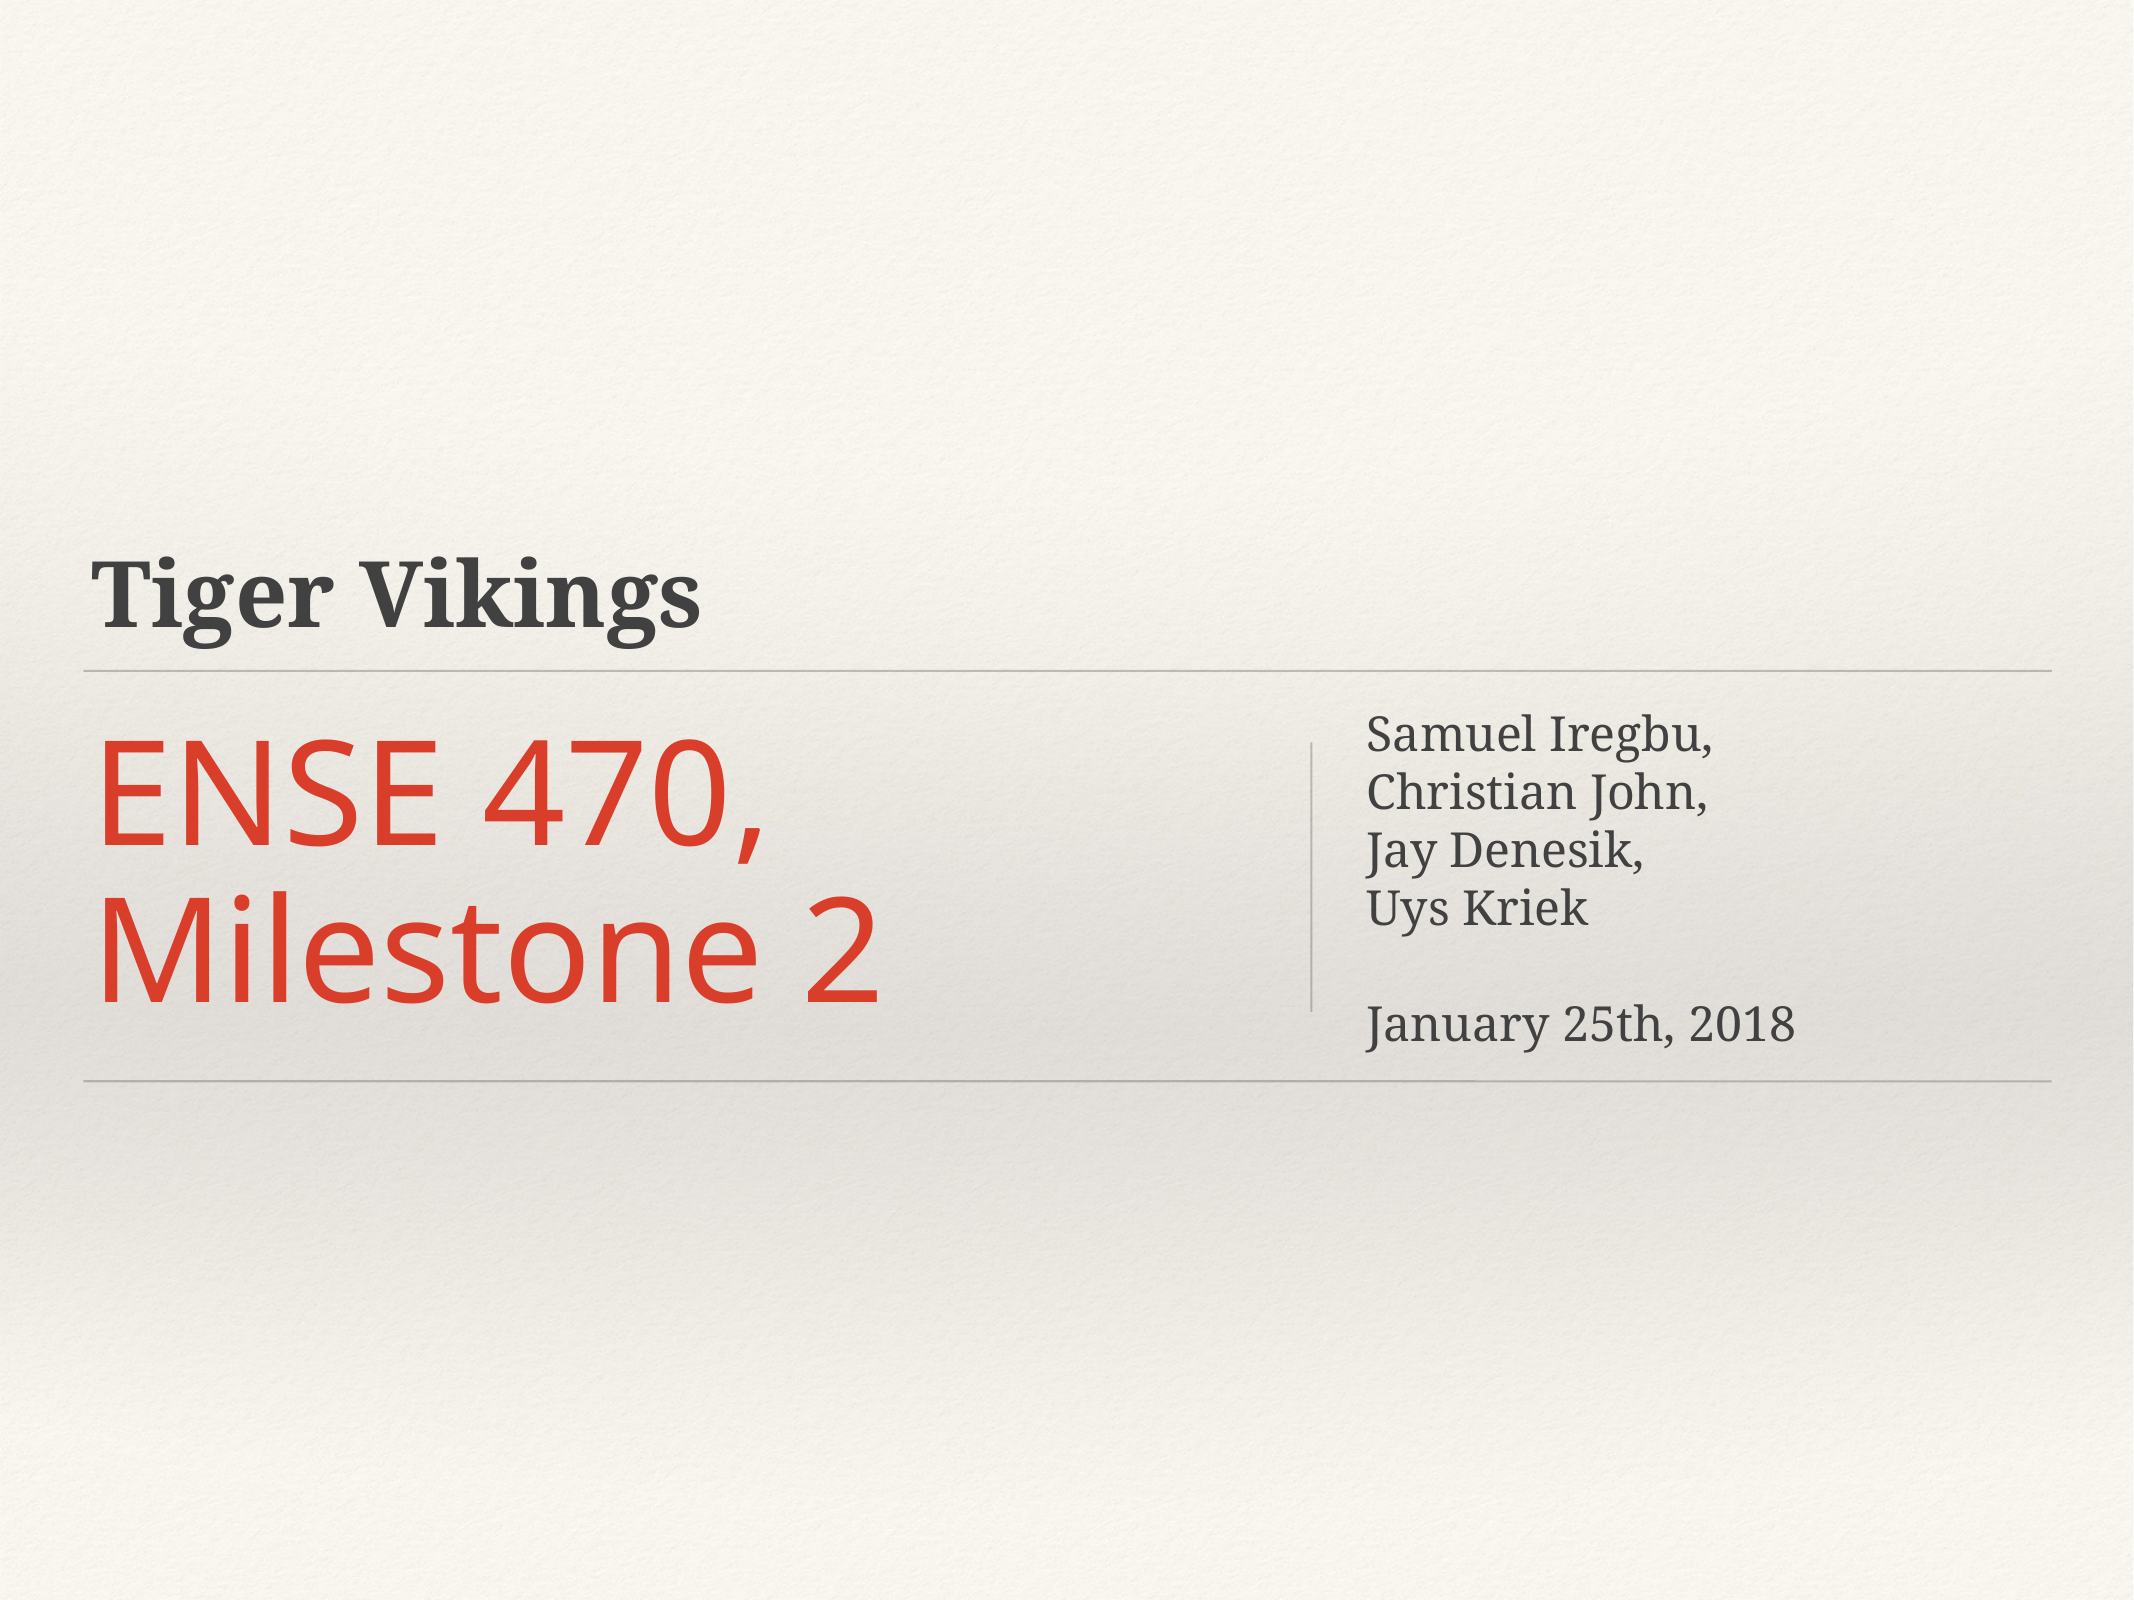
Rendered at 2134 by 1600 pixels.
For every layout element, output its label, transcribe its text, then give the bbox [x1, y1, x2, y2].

title ENSE 470, Milestone 2 [82, 678, 1266, 1076]
list Tiger Vikings [82, 521, 1266, 660]
subtitle Samuel Iregbu, Christian John, Jay Denesik, Uys Kriek January 25th, 2018 [1357, 678, 2055, 1076]
picture [0, 0, 2134, 1600]
